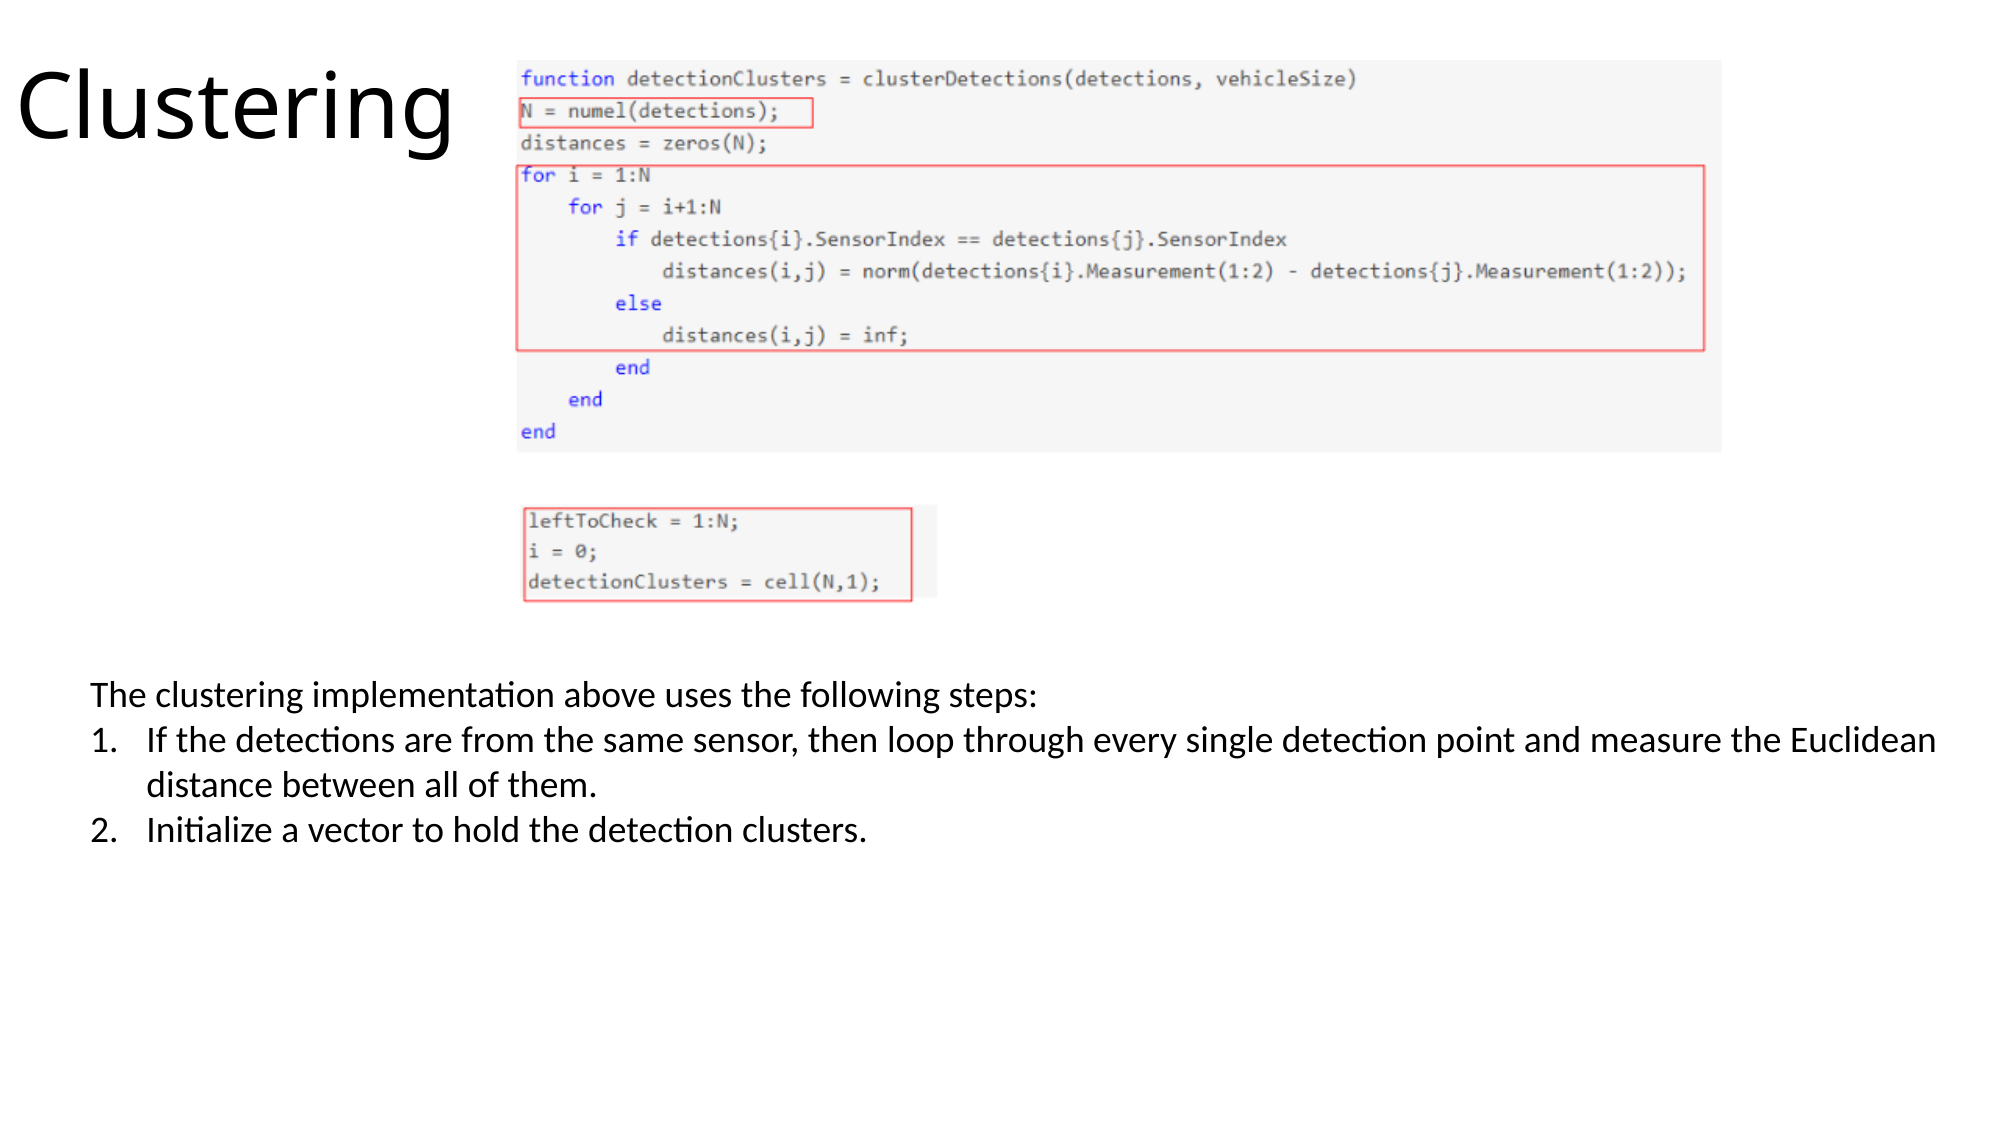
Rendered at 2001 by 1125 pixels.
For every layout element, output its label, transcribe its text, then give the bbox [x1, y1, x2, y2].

text_box The clustering implementation above uses the following steps: If the detections are from the same sensor, then loop through every single detection point and measure the Euclidean distance between all of them. Initialize a vector to hold the detection clusters. [75, 662, 2000, 858]
title Clustering [0, 0, 1725, 218]
picture [514, 60, 1725, 614]
